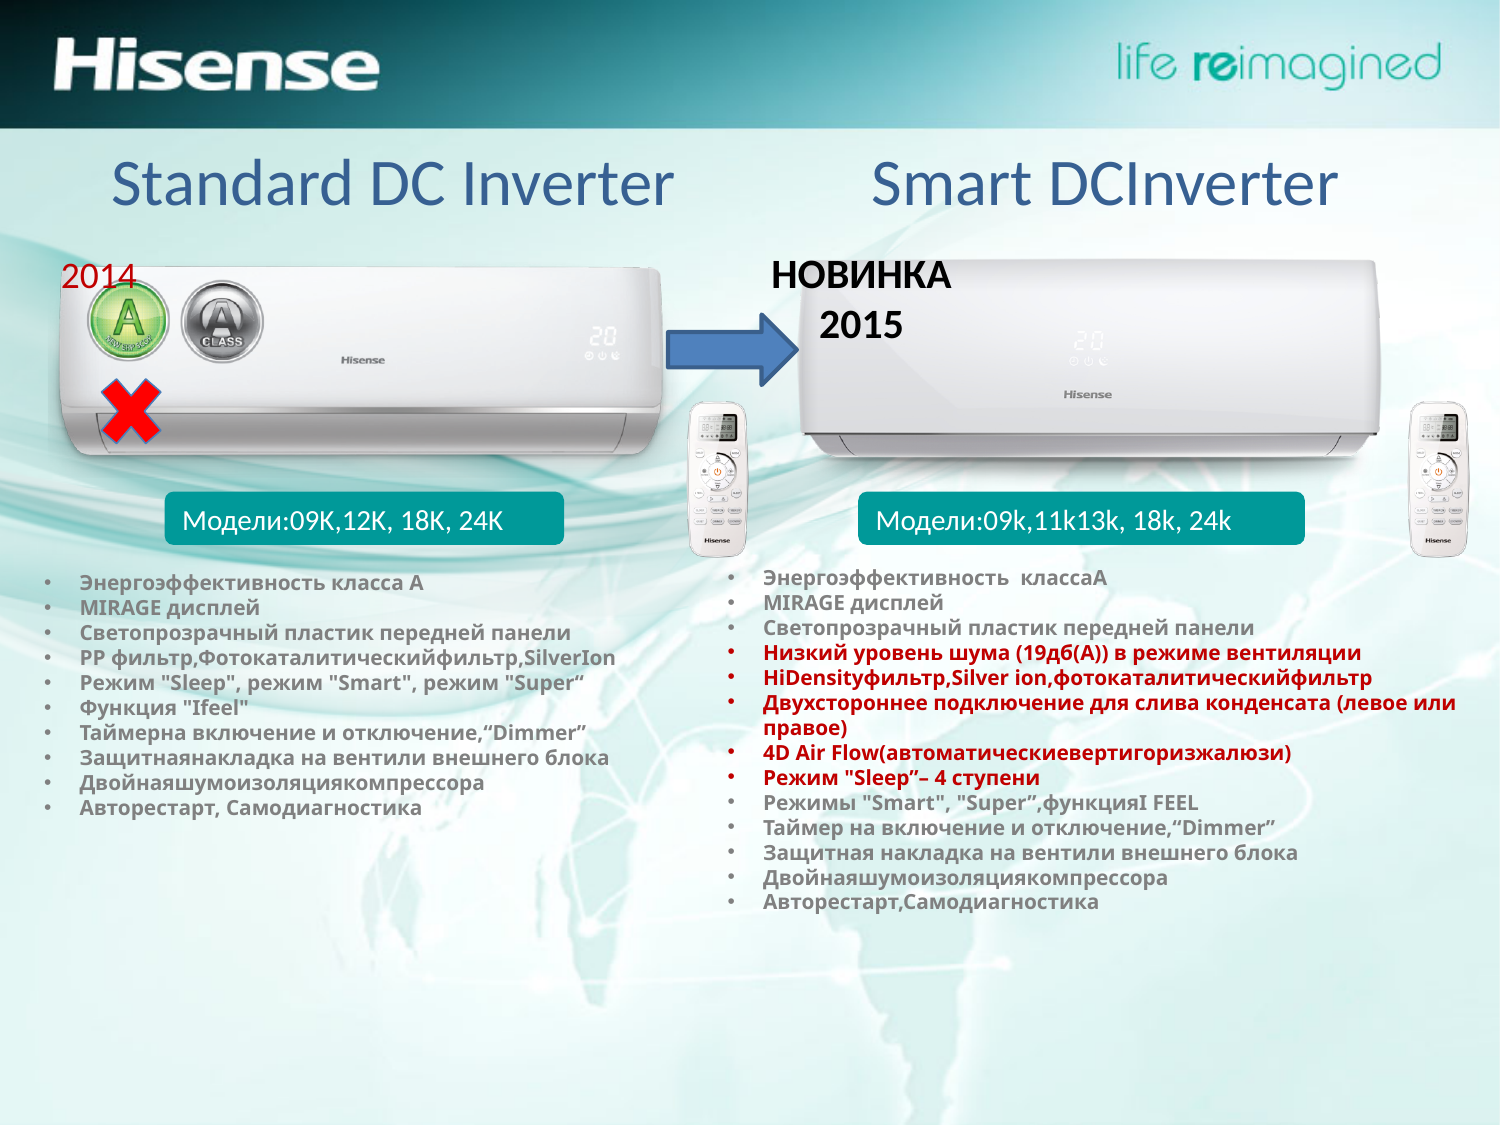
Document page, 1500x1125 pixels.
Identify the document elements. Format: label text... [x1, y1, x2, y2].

text_box Энергоэффективность классаA MIRAGE дисплей Светопрозрачный пластик передней панели Низкий уровень шума (19дб(А)) в режиме вентиляции HiDensityфильтр,Silver ion,фотокаталитическийфильтр Двухстороннее подключение для слива конденсата (левое или правое) 4D Air Flow(автоматическиевертигоризжалюзи) Режим "Sleep”– 4 ступени Режимы "Smart", "Super”,функцияI FEEL Таймер на включение и отключение,“Dimmer” Защитная накладка на вентили внешнего блока Двойнаяшумоизоляциякомпрессора Авторестарт,Самодиагностика [712, 557, 1494, 1082]
picture [0, 0, 1500, 1125]
text_box Энергоэффективность класса А MIRAGE дисплей Светопрозрачный пластик передней панели PP фильтр,Фотокаталитическийфильтр,SilverIon Режим "Sleep", режим "Smart", режим "Super“ Функция "Ifeel" Таймерна включение и отключение,“Dimmer” Защитнаянакладка на вентили внешнего блока Двойнаяшумоизоляциякомпрессора Авторестарт, Самодиагностика [29, 769, 712, 952]
text_box Smart DCInverter [1152, 125, 1462, 232]
text_box Модели:09k,11k13k, 18k, 24k [1152, 500, 1305, 545]
